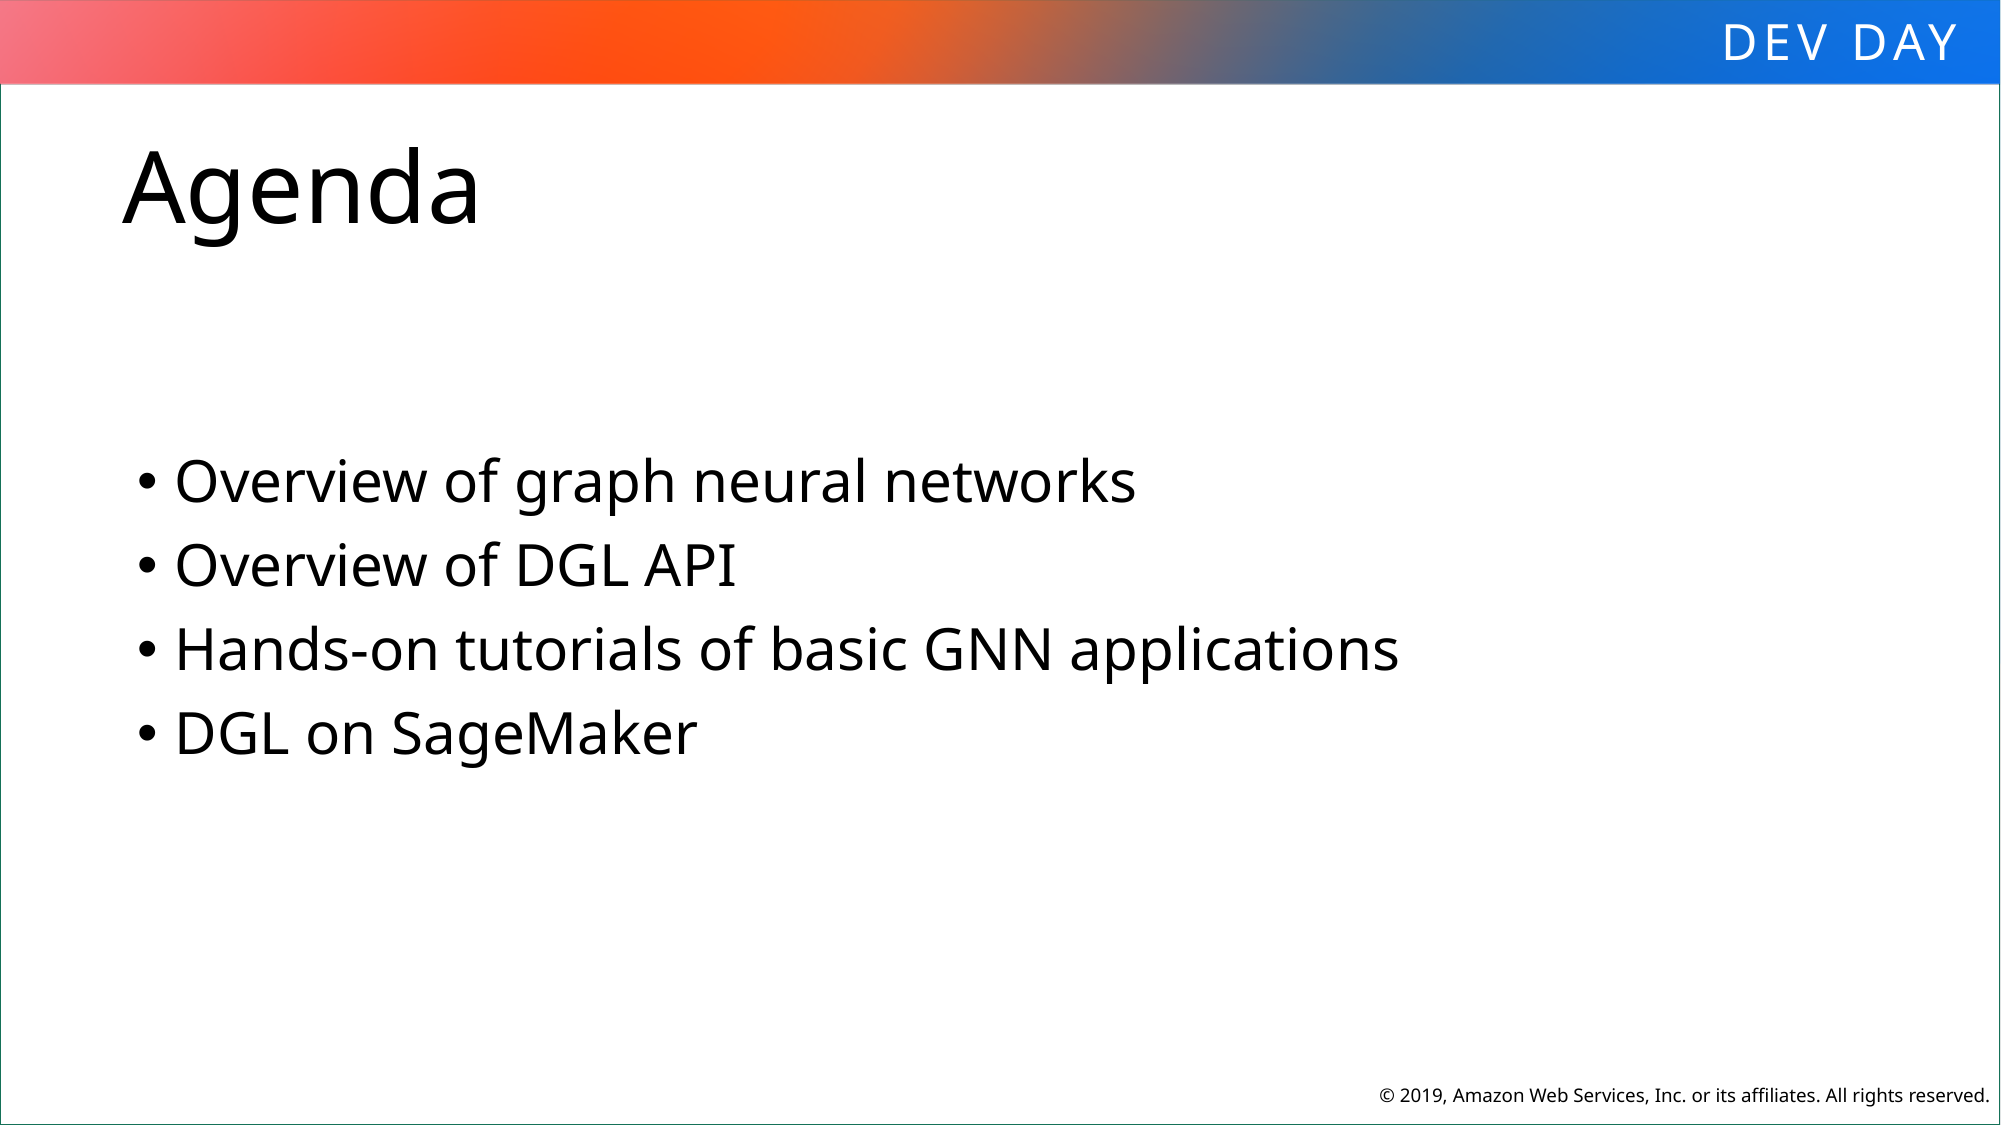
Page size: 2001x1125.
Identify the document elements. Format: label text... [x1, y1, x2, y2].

picture [0, 0, 2001, 90]
list Agenda [107, 129, 1513, 294]
list Overview of graph neural networks Overview of DGL API Hands-on tutorials of basic GNN applications DGL on SageMaker [107, 428, 1882, 787]
